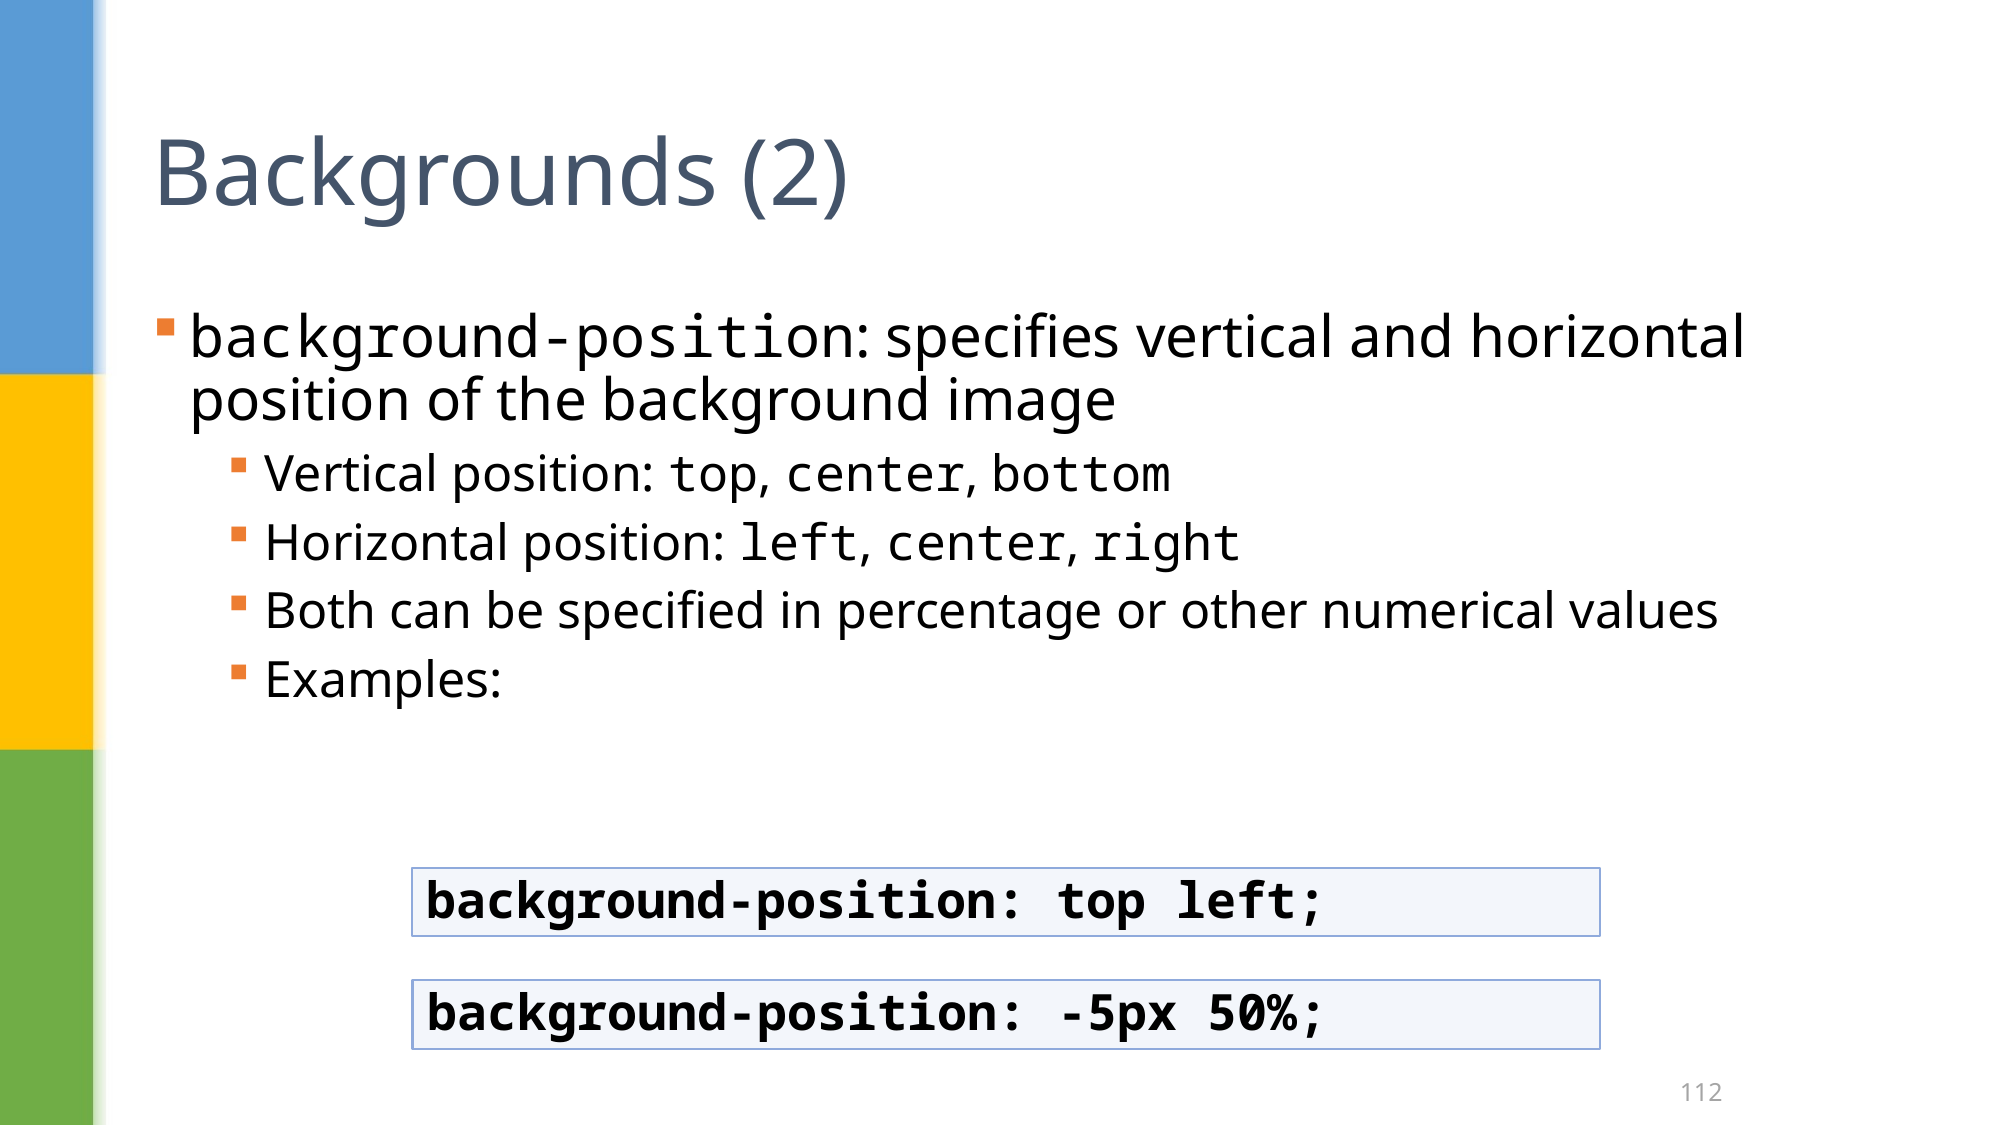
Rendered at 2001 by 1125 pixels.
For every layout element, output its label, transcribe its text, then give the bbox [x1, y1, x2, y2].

title Backgrounds (2) [137, 59, 1863, 278]
list background-position: specifies vertical and horizontal position of the background image Vertical position: top, center, bottom Horizontal position: left, center, right Both can be specified in percentage or other numerical values Examples: [137, 299, 1863, 1014]
picture [0, 0, 2001, 1125]
slide_number 112 [1662, 1074, 1738, 1113]
text_box background-position: top left; [411, 867, 1600, 937]
text_box background-position: -5px 50%; [412, 980, 1601, 1049]
